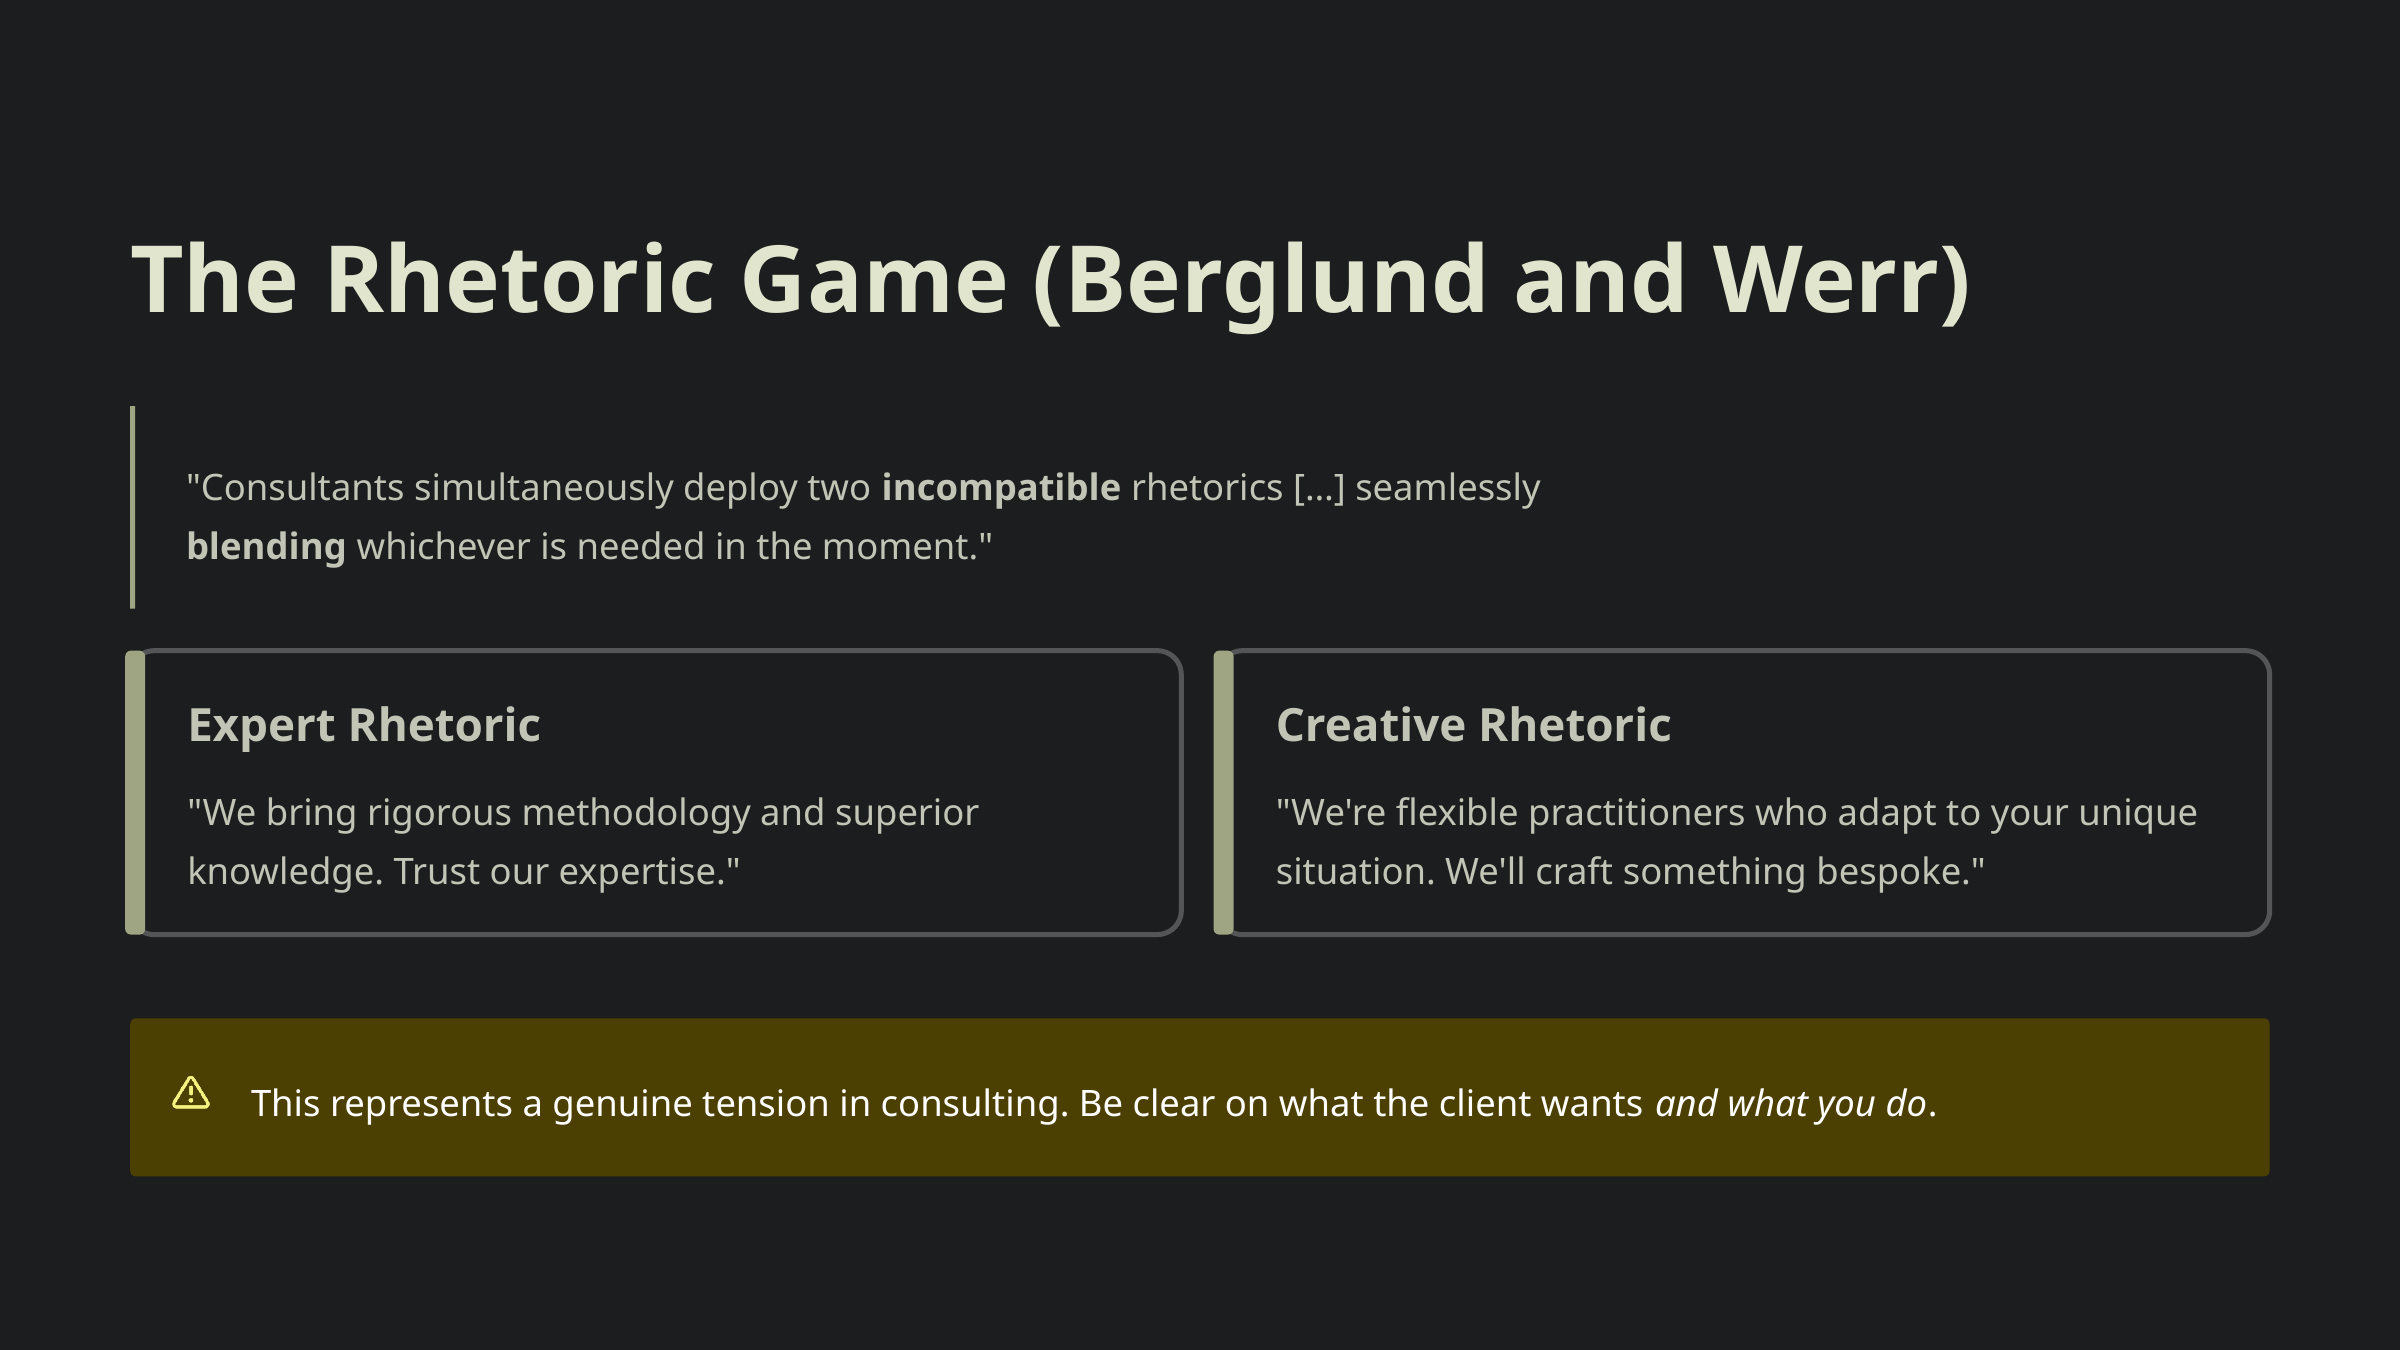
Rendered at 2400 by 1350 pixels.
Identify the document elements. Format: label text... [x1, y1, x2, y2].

text_box [125, 650, 146, 935]
text_box [130, 406, 136, 609]
text_box "We bring rigorous methodology and superior knowledge. Trust our expertise." [187, 773, 1140, 893]
text_box [1213, 650, 1234, 935]
text_box [1233, 650, 2270, 935]
text_box Expert Rhetoric [187, 692, 653, 751]
text_box [130, 1018, 2270, 1177]
text_box "Consultants simultaneously deploy two incompatible rhetorics […] seamlessly blending whichever is needed in the moment." [186, 447, 2270, 567]
text_box The Rhetoric Game (Berglund and Werr) [130, 215, 1834, 332]
text_box [144, 650, 1182, 935]
text_box Creative Rhetoric [1275, 692, 1741, 751]
picture [167, 1073, 214, 1111]
text_box "We're flexible practitioners who adapt to your unique situation. We'll craft something bespoke." [1275, 773, 2228, 893]
text_box This represents a genuine tension in consulting. Be clear on what the client wants and what you do. [251, 1064, 2233, 1125]
